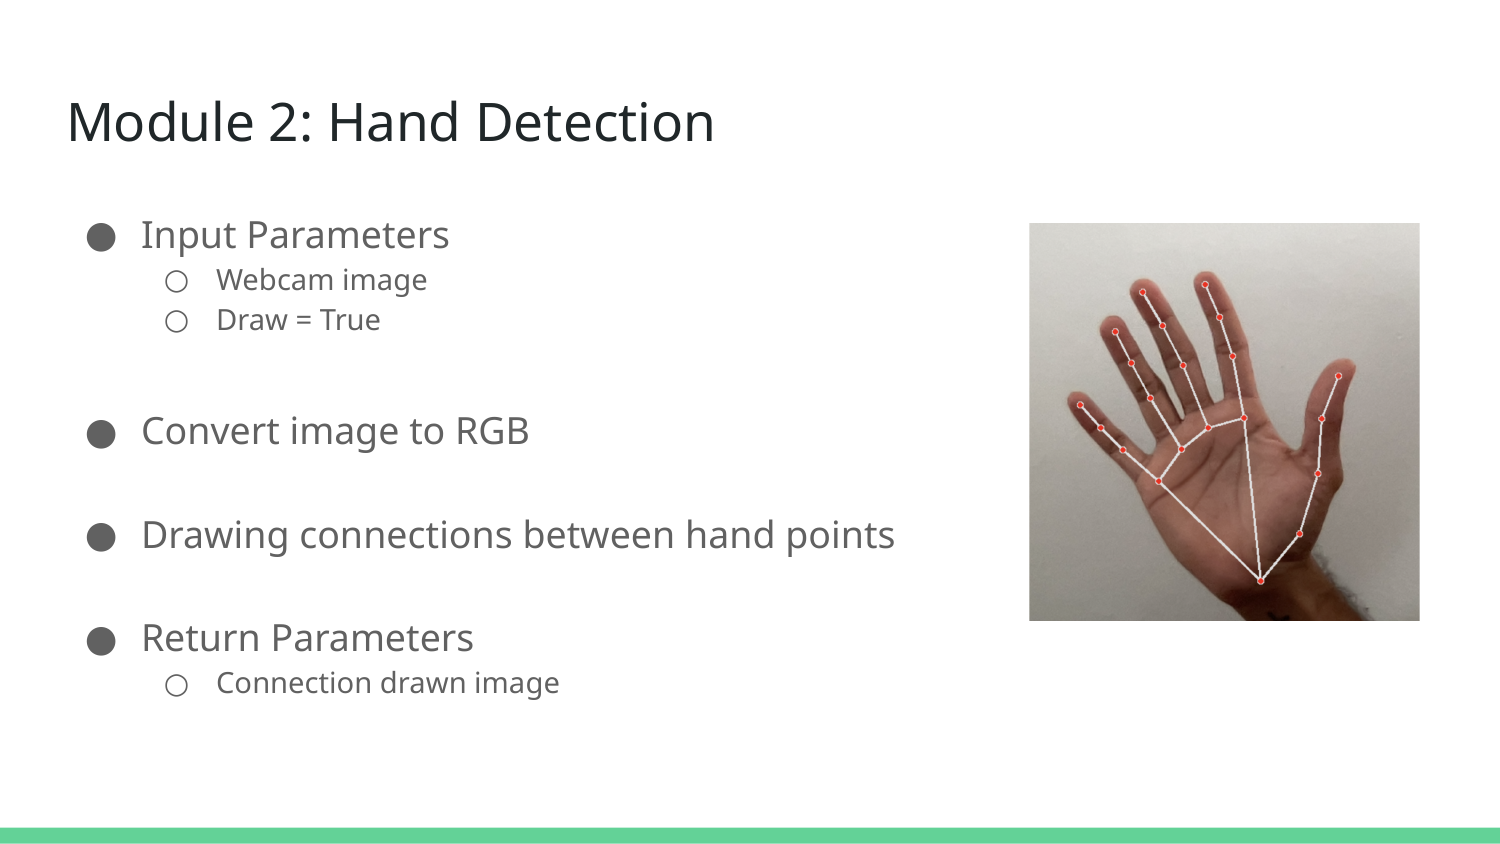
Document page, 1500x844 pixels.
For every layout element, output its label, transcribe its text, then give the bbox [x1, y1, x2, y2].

title Module 2: Hand Detection [51, 72, 1449, 167]
picture [1029, 223, 1420, 621]
list Input Parameters Webcam image Draw = True Convert image to RGB Drawing connections between hand points Return Parameters Connection drawn image [51, 189, 1449, 750]
